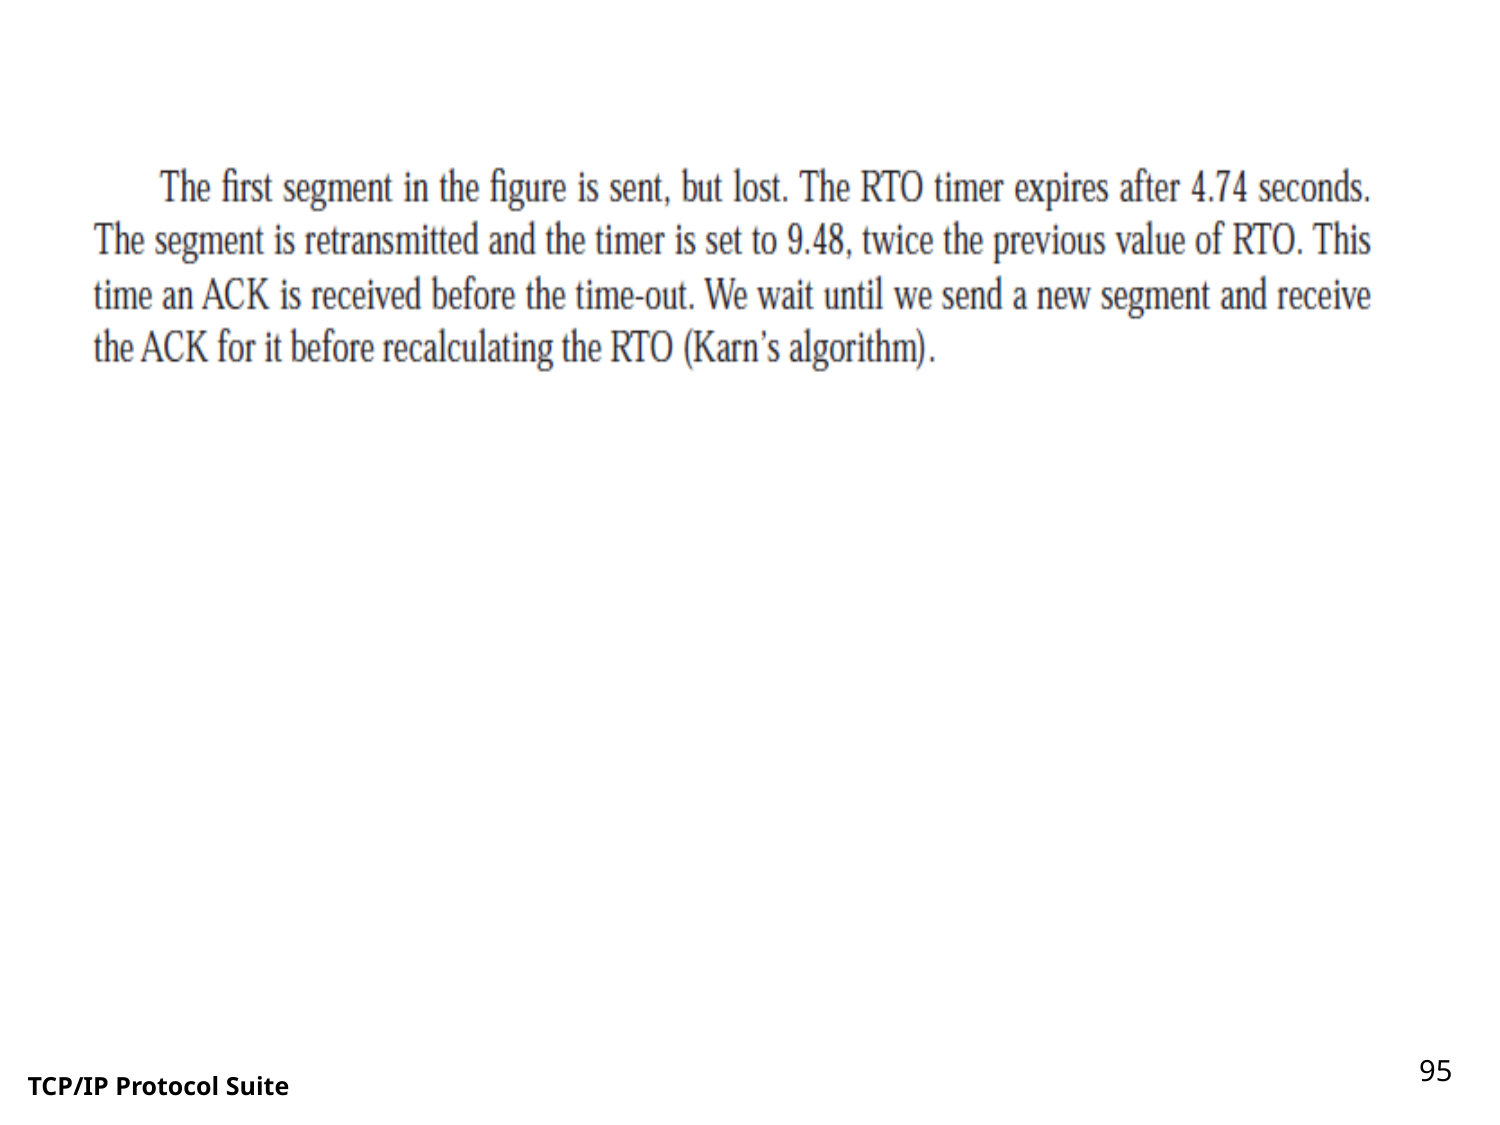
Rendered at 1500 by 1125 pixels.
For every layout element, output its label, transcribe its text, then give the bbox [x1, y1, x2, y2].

text_box TCP/IP Protocol Suite [12, 1032, 488, 1108]
text_box 95 [1155, 1024, 1468, 1100]
picture [46, 139, 1403, 391]
